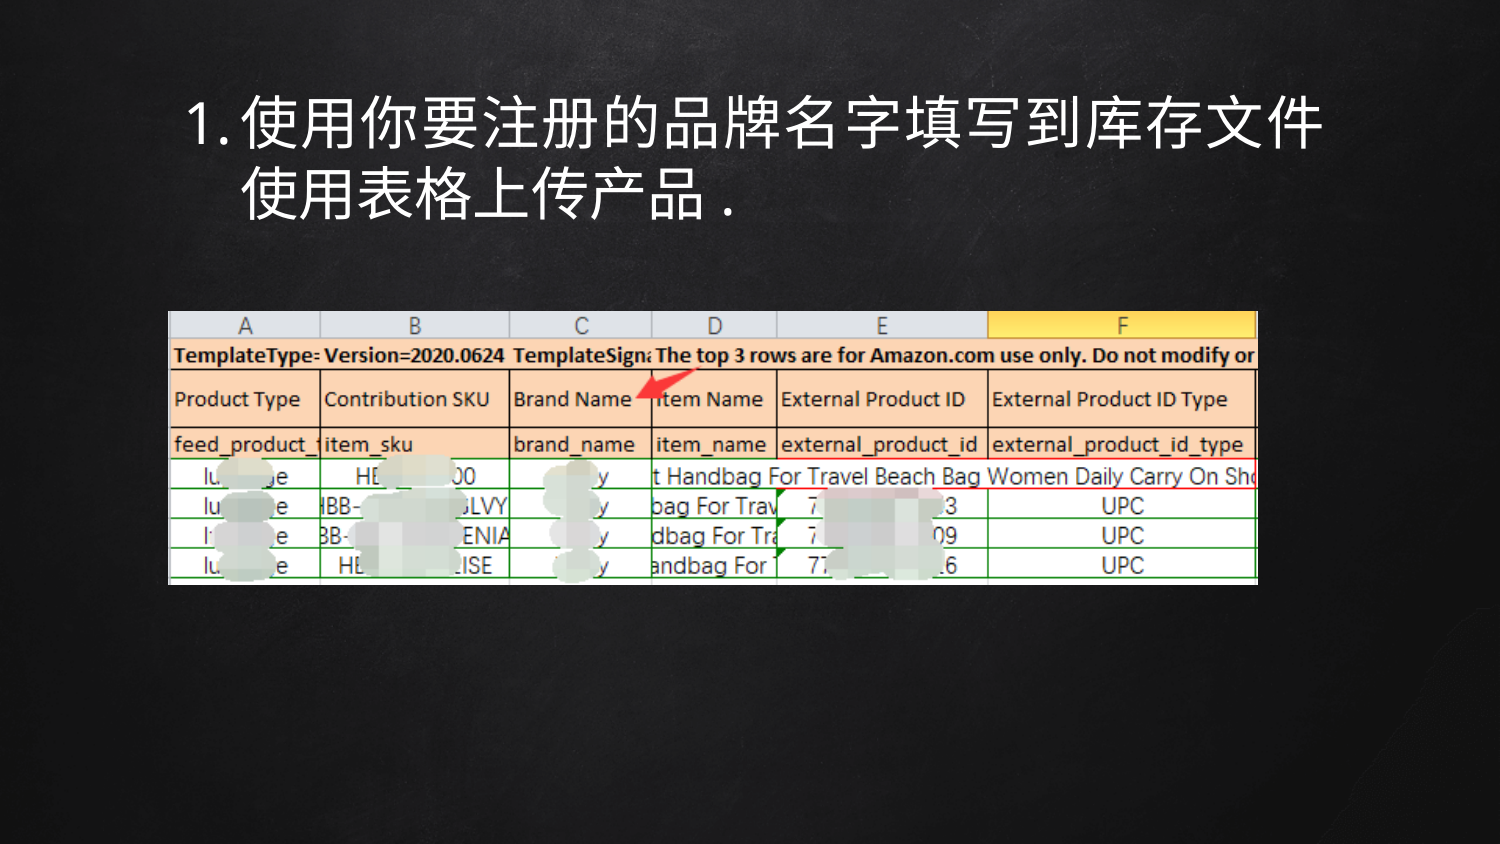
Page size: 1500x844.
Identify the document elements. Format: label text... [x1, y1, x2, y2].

text_box 使用你要注册的品牌名字填写到库存文件使用表格上传产品. [168, 79, 1340, 234]
picture [0, 0, 1500, 844]
